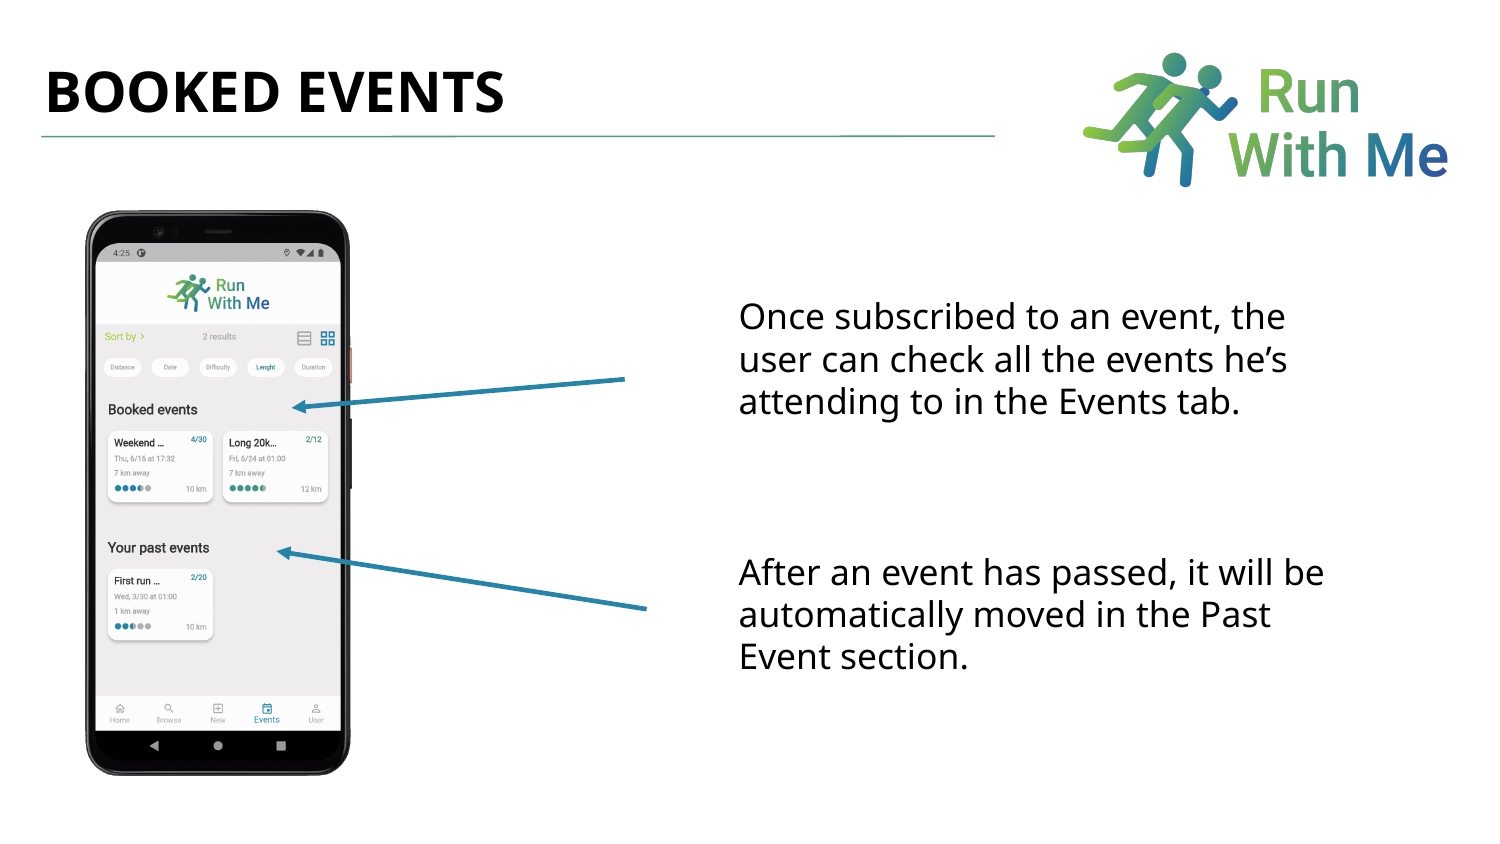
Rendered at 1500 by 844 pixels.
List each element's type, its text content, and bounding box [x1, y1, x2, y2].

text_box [276, 550, 647, 610]
text_box BOOKED EVENTS [33, 50, 991, 130]
picture [84, 210, 352, 777]
text_box Once subscribed to an event, the user can check all the events he’s attending to in the Events tab. After an event has passed, it will be automatically moved in the Past Event section. [727, 288, 1356, 683]
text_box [291, 378, 625, 409]
picture [1068, 43, 1463, 199]
